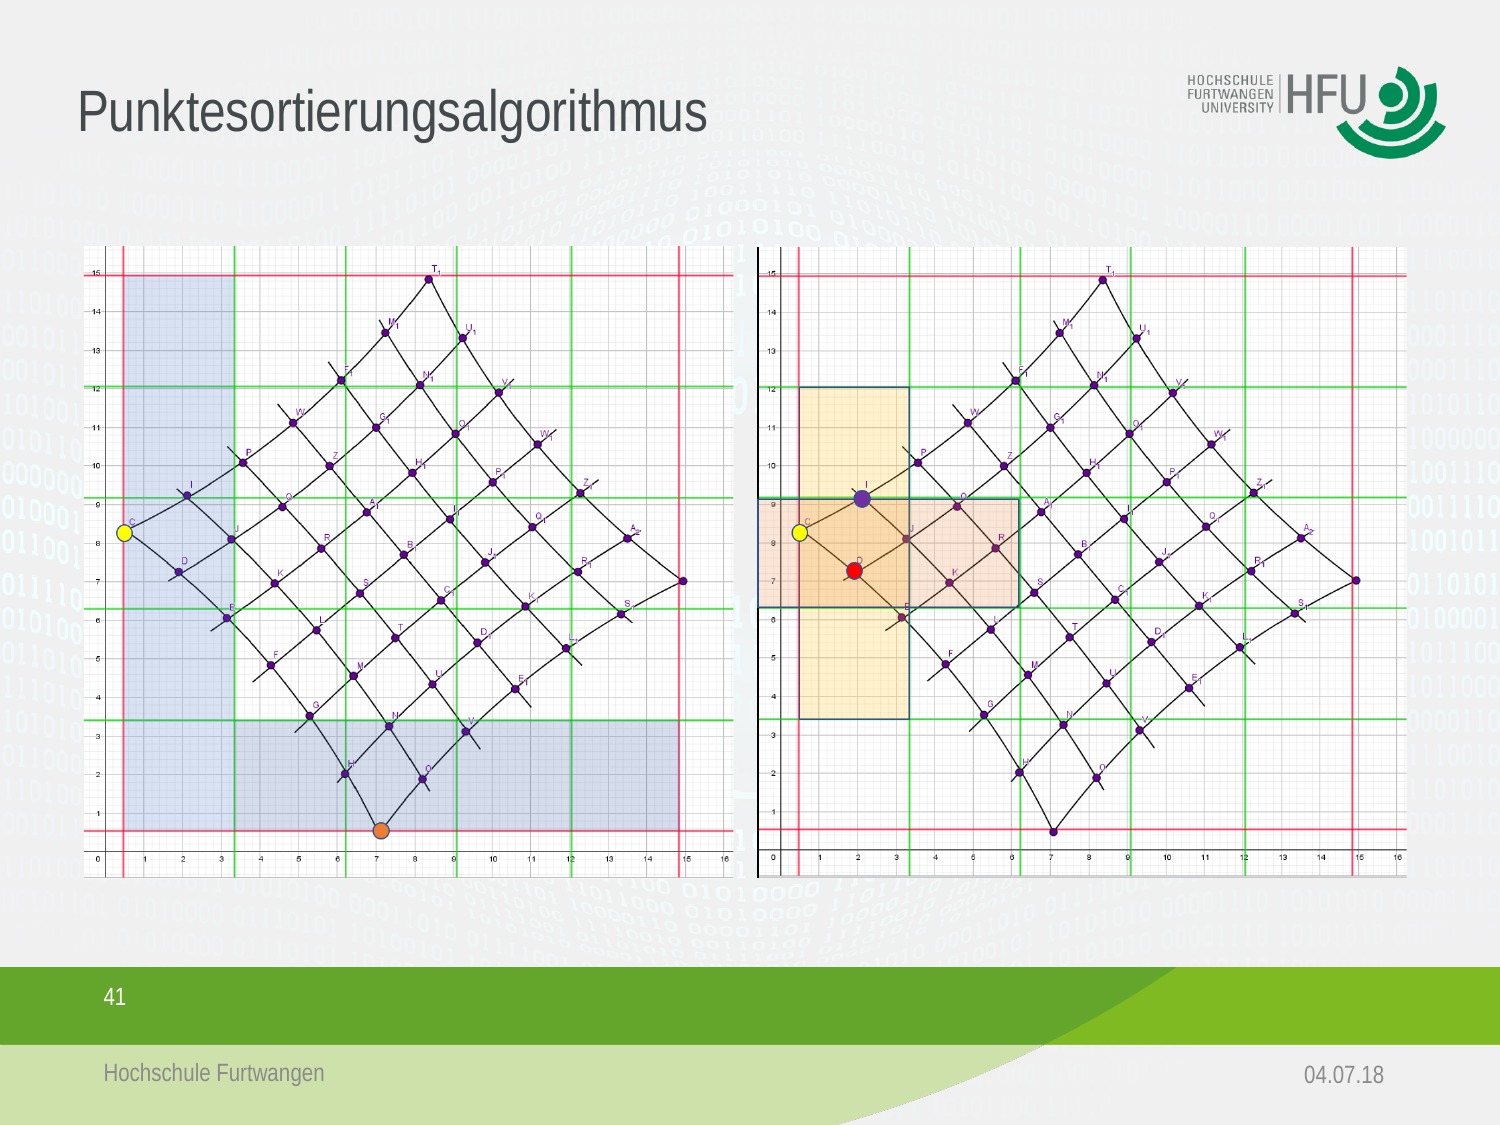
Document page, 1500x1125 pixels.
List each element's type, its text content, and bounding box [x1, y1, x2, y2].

slide_number 41 [88, 967, 160, 1028]
footer Hochschule Furtwangen [88, 1044, 420, 1105]
picture [756, 247, 1407, 878]
picture [1166, 53, 1454, 164]
title Punktesortierungsalgorithmus [77, 64, 1353, 153]
picture [0, 967, 1500, 1125]
picture [83, 245, 734, 879]
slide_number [1257, 1046, 1400, 1107]
